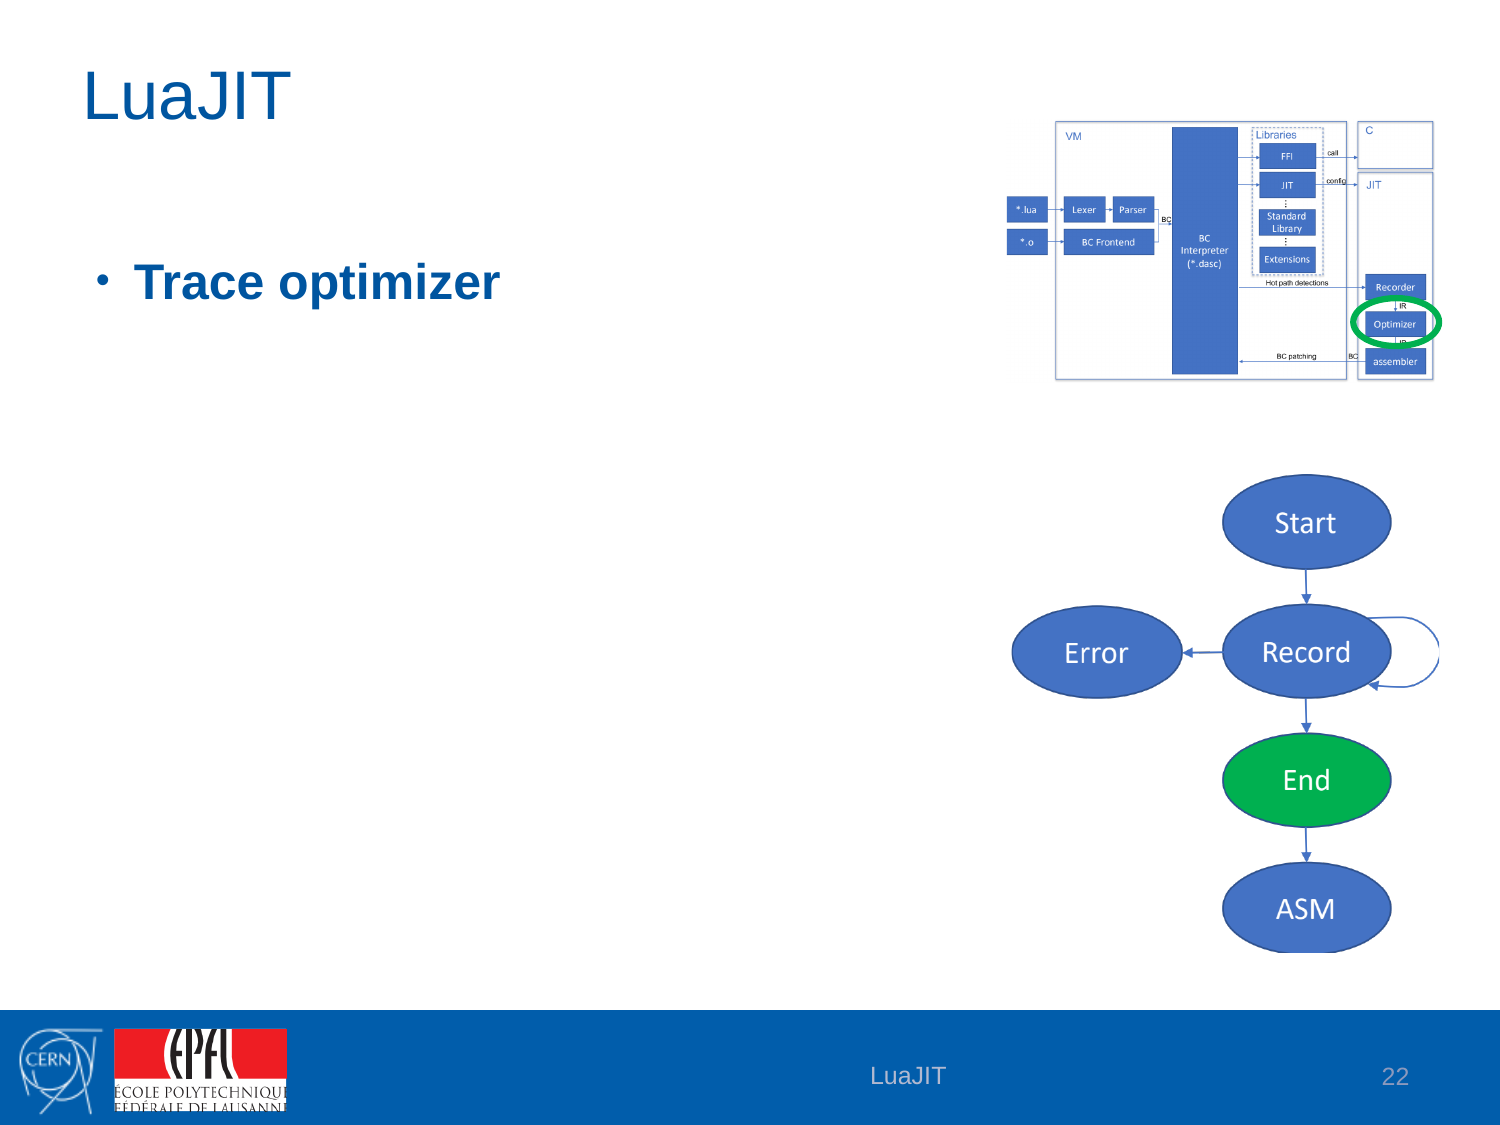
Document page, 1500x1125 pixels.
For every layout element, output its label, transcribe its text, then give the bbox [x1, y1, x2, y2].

title LuaJIT [75, 38, 1425, 146]
picture [1006, 118, 1435, 383]
slide_number 22 [1342, 1045, 1425, 1105]
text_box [113, 1028, 288, 1112]
footer LuaJIT [507, 1044, 1310, 1104]
list Trace optimizer [75, 181, 1425, 984]
picture [1011, 474, 1440, 954]
